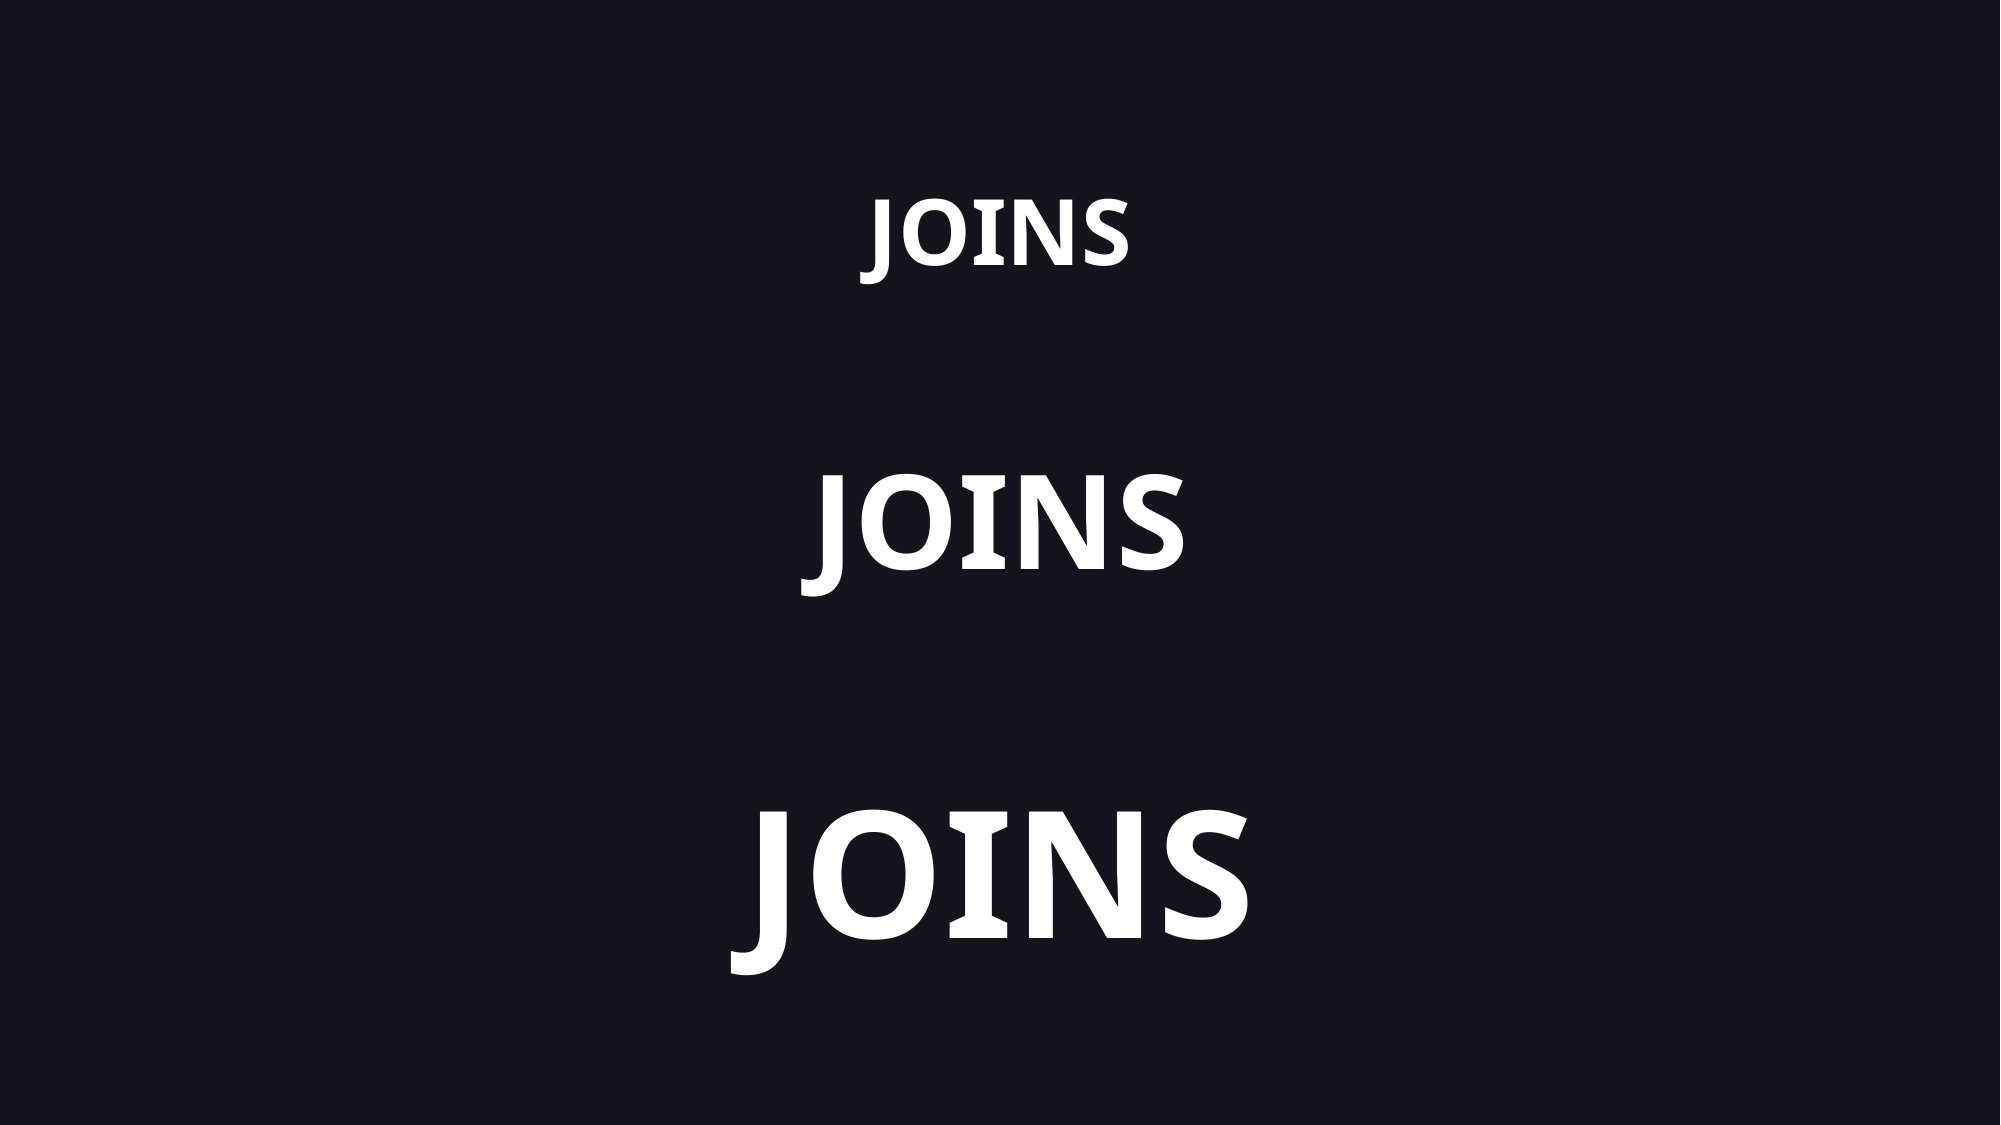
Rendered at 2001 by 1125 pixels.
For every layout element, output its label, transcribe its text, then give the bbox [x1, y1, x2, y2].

title JOINS [357, 453, 1642, 606]
title JOINS [357, 831, 1642, 985]
title JOINS [357, 140, 1642, 294]
